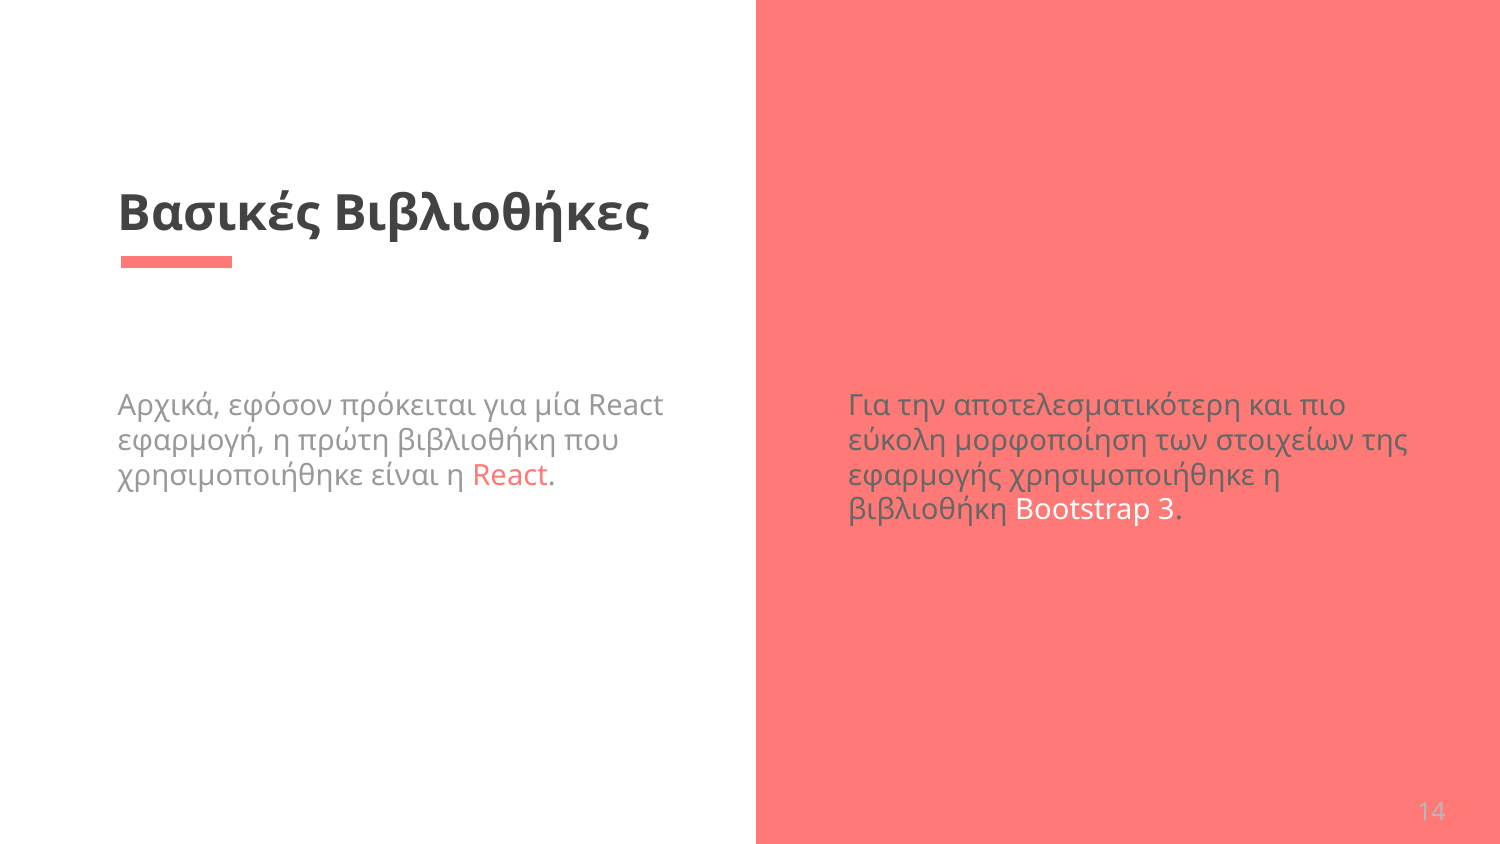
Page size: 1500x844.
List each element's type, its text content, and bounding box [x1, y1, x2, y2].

slide_number ‹#› [1402, 764, 1493, 830]
subtitle Αρχικά, εφόσον πρόκειται για μία React εφαρμογή, η πρώτη βιβλιοθήκη που χρησιμοποιήθηκε είναι η React. [102, 370, 695, 690]
subtitle Για την αποτελεσματικότερη και πιο εύκολη μορφοποίηση των στοιχείων της εφαρμογής χρησιμοποιήθηκε η βιβλιοθήκη Bootstrap 3. [833, 370, 1425, 690]
title Βασικές Βιβλιοθήκες [102, 160, 689, 256]
